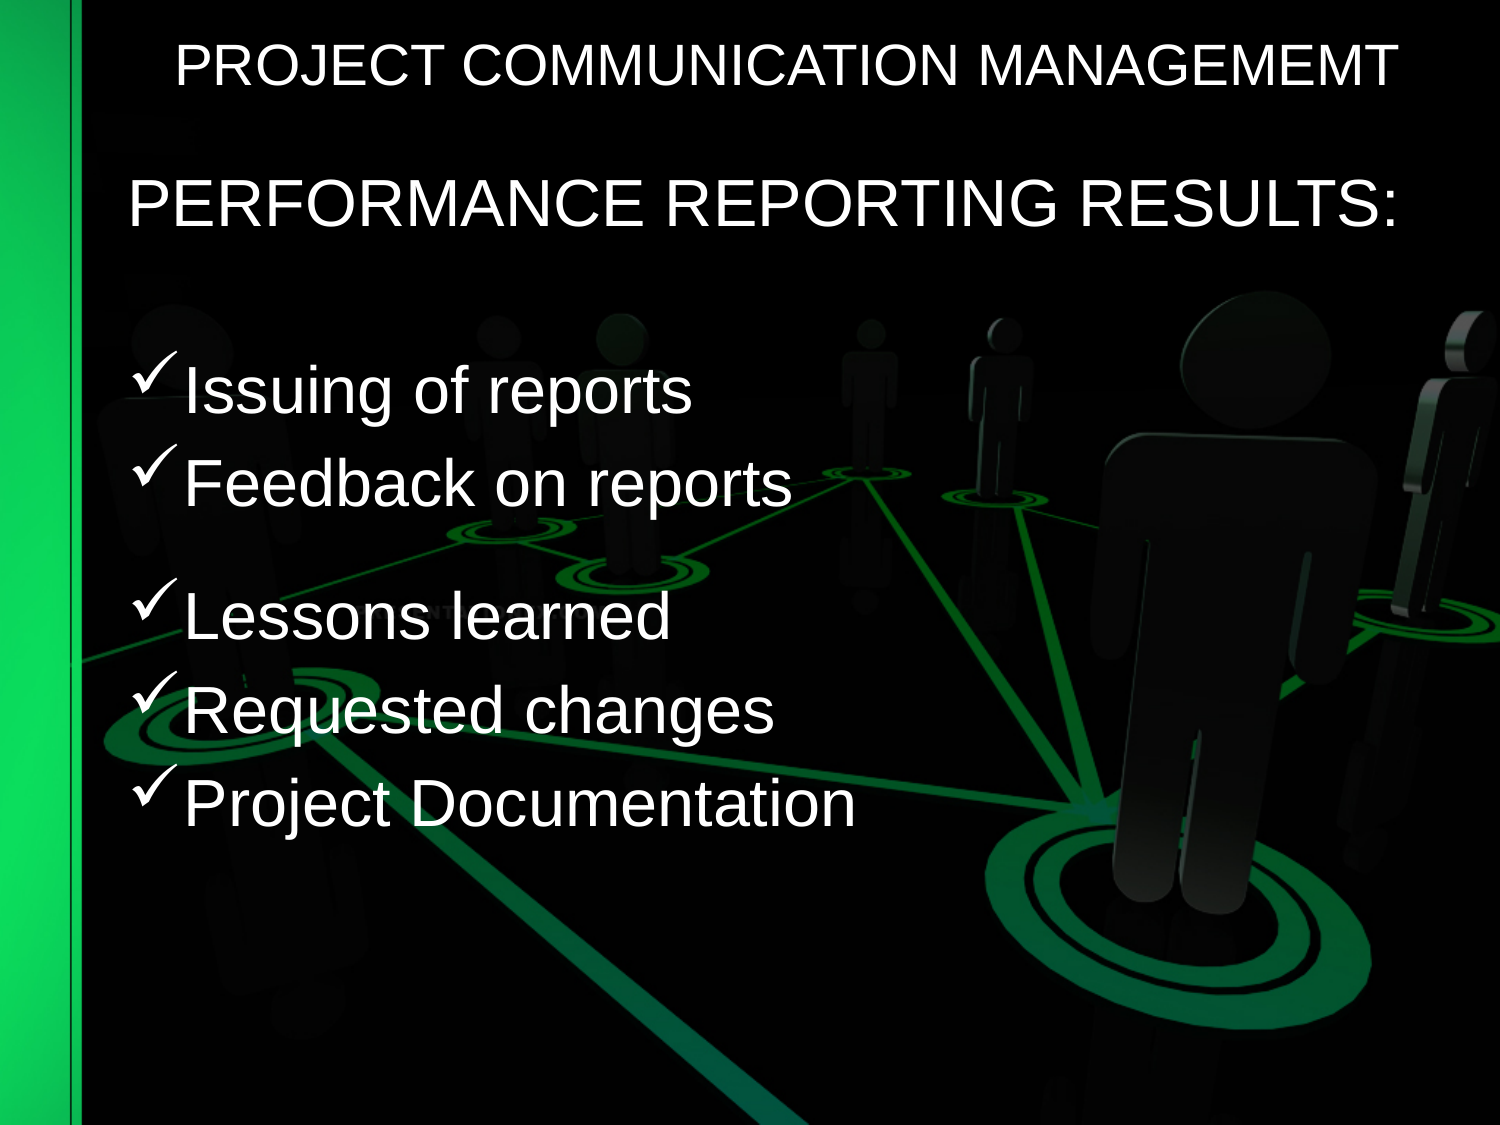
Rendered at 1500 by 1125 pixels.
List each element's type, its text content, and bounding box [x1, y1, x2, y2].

title PROJECT COMMUNICATION MANAGEMEMT [75, 0, 1500, 125]
picture [0, 0, 1500, 1125]
list PERFORMANCE REPORTING RESULTS: Issuing of reports Feedback on reports Lessons learned Requested changes Project Documentation [112, 112, 1438, 1088]
